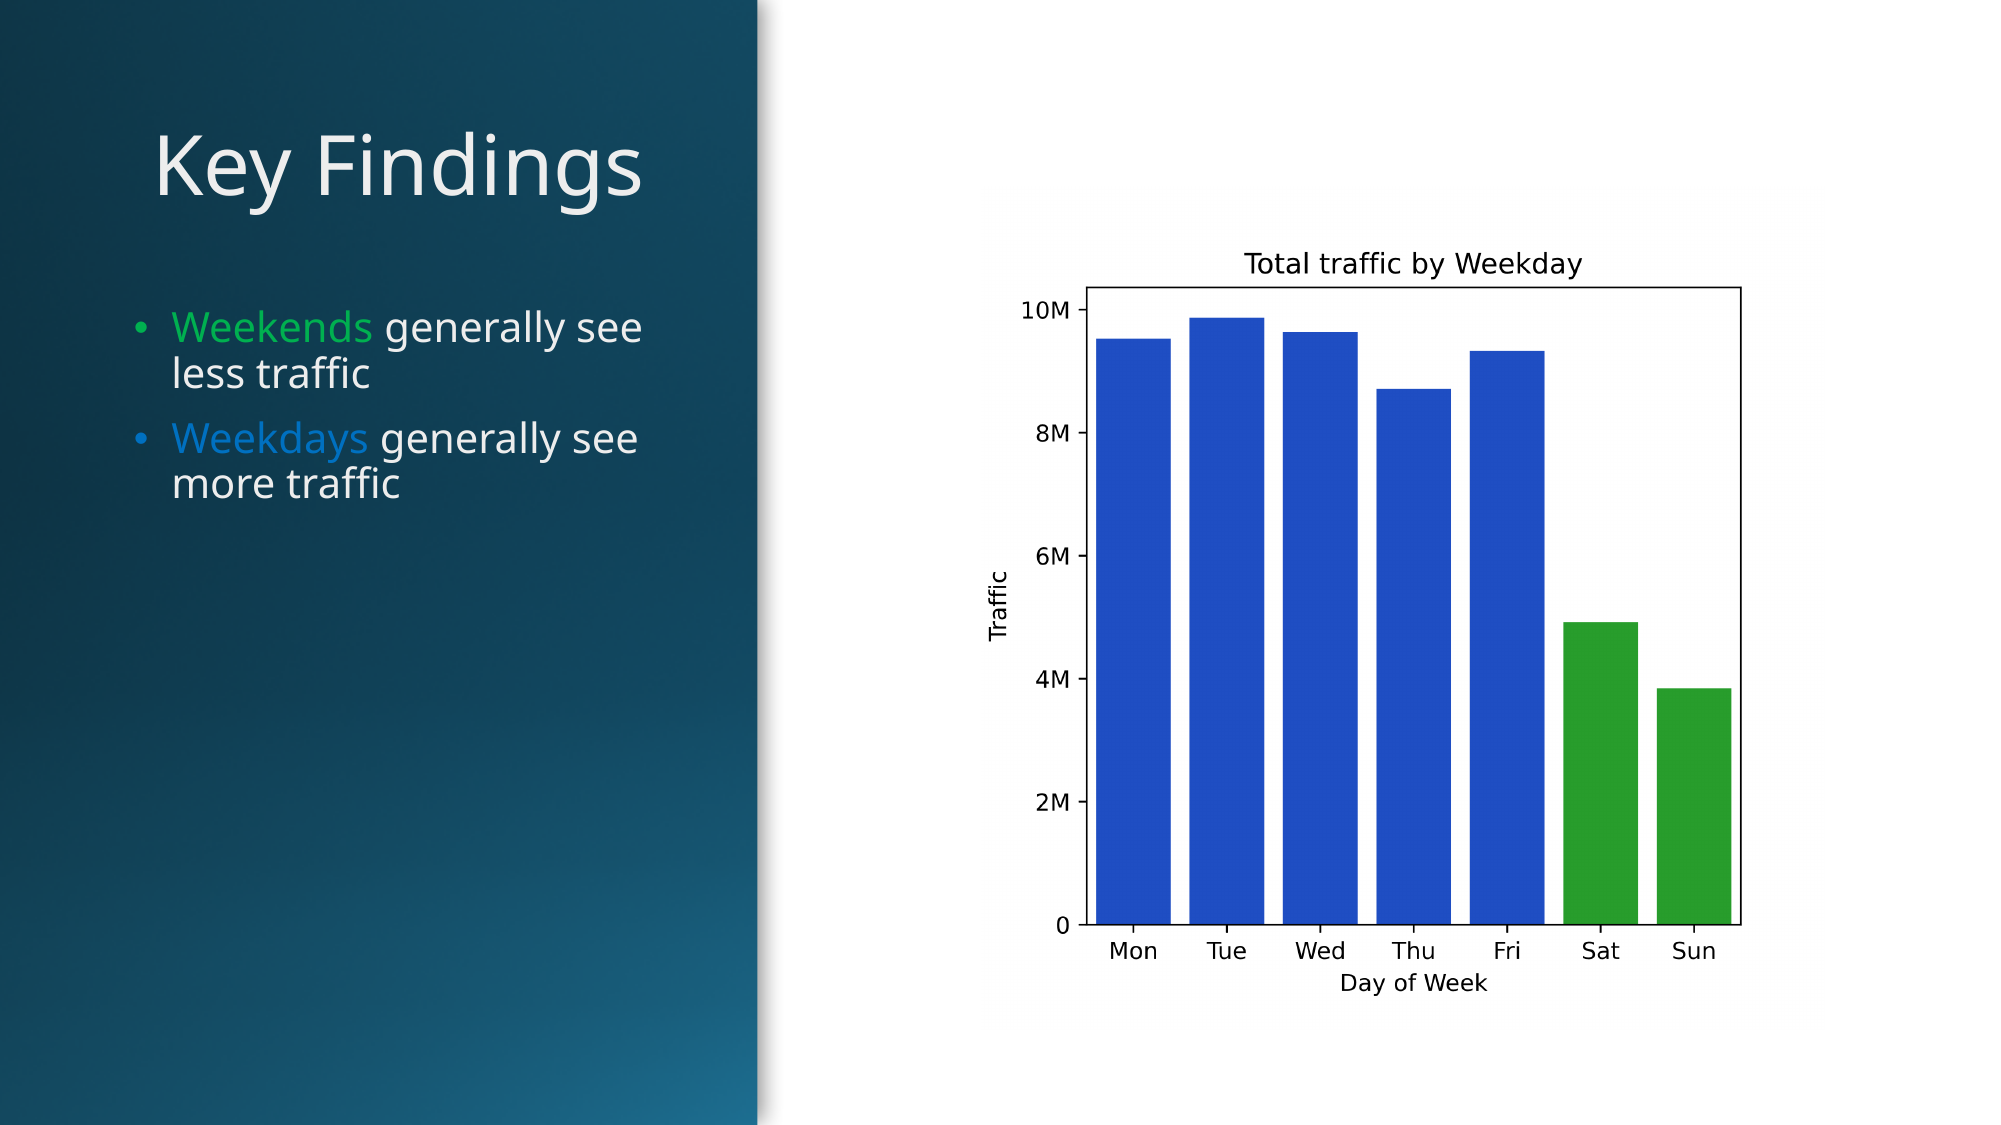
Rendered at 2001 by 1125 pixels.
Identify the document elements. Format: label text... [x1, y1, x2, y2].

title Key Findings [137, 59, 701, 278]
text_box [0, 0, 758, 1125]
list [981, 186, 1825, 1030]
list Weekends generally see less traffic Weekdays generally see more traffic [109, 299, 702, 1014]
text_box [778, 0, 2000, 1125]
